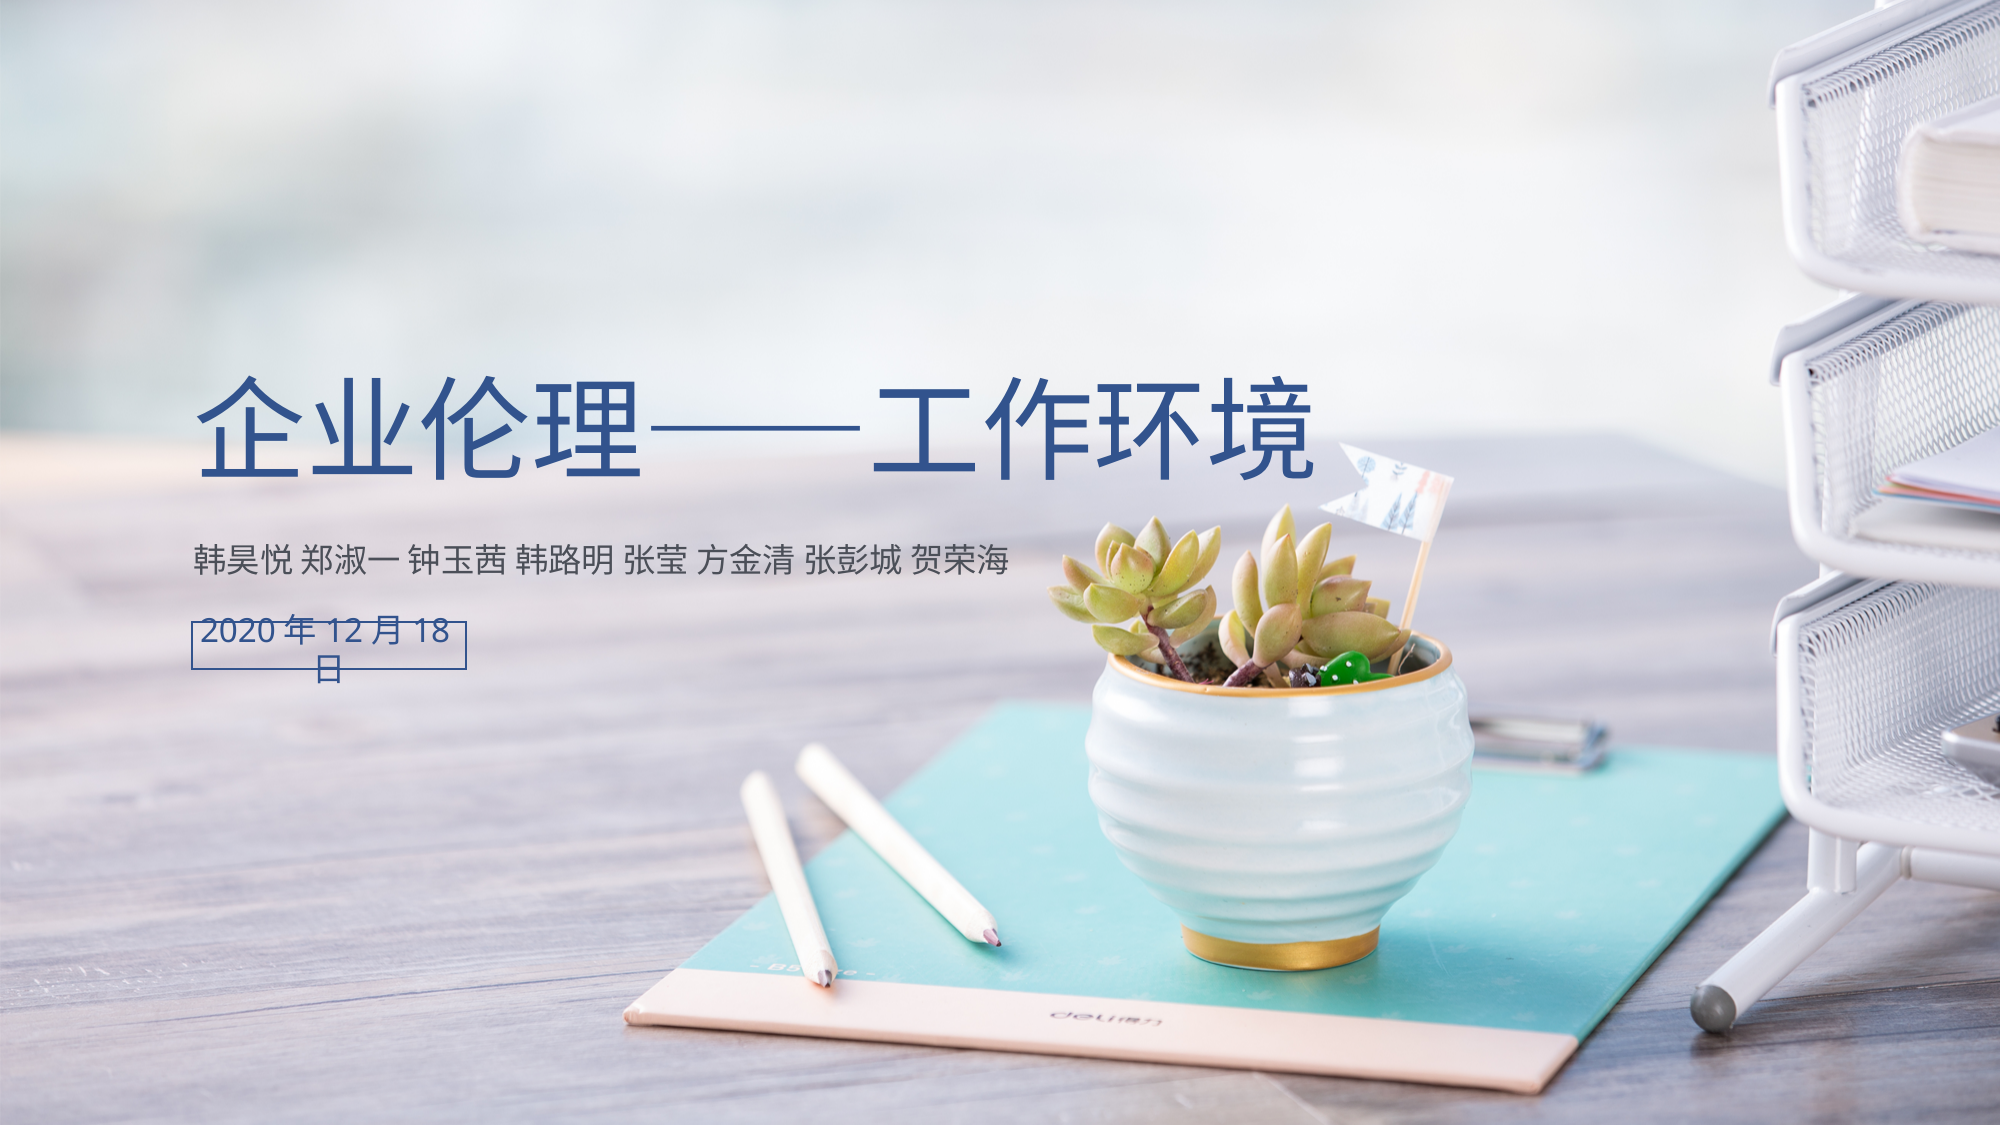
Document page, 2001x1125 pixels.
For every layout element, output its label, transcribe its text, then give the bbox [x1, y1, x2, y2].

text_box 企业伦理——工作环境 [179, 351, 1433, 502]
picture [0, 0, 2000, 1125]
text_box 韩昊悦 郑淑一 钟玉茜 韩路明 张莹 方金清 张彭城 贺荣海 [179, 532, 1177, 587]
text_box 2020年12月18日 [191, 621, 467, 670]
